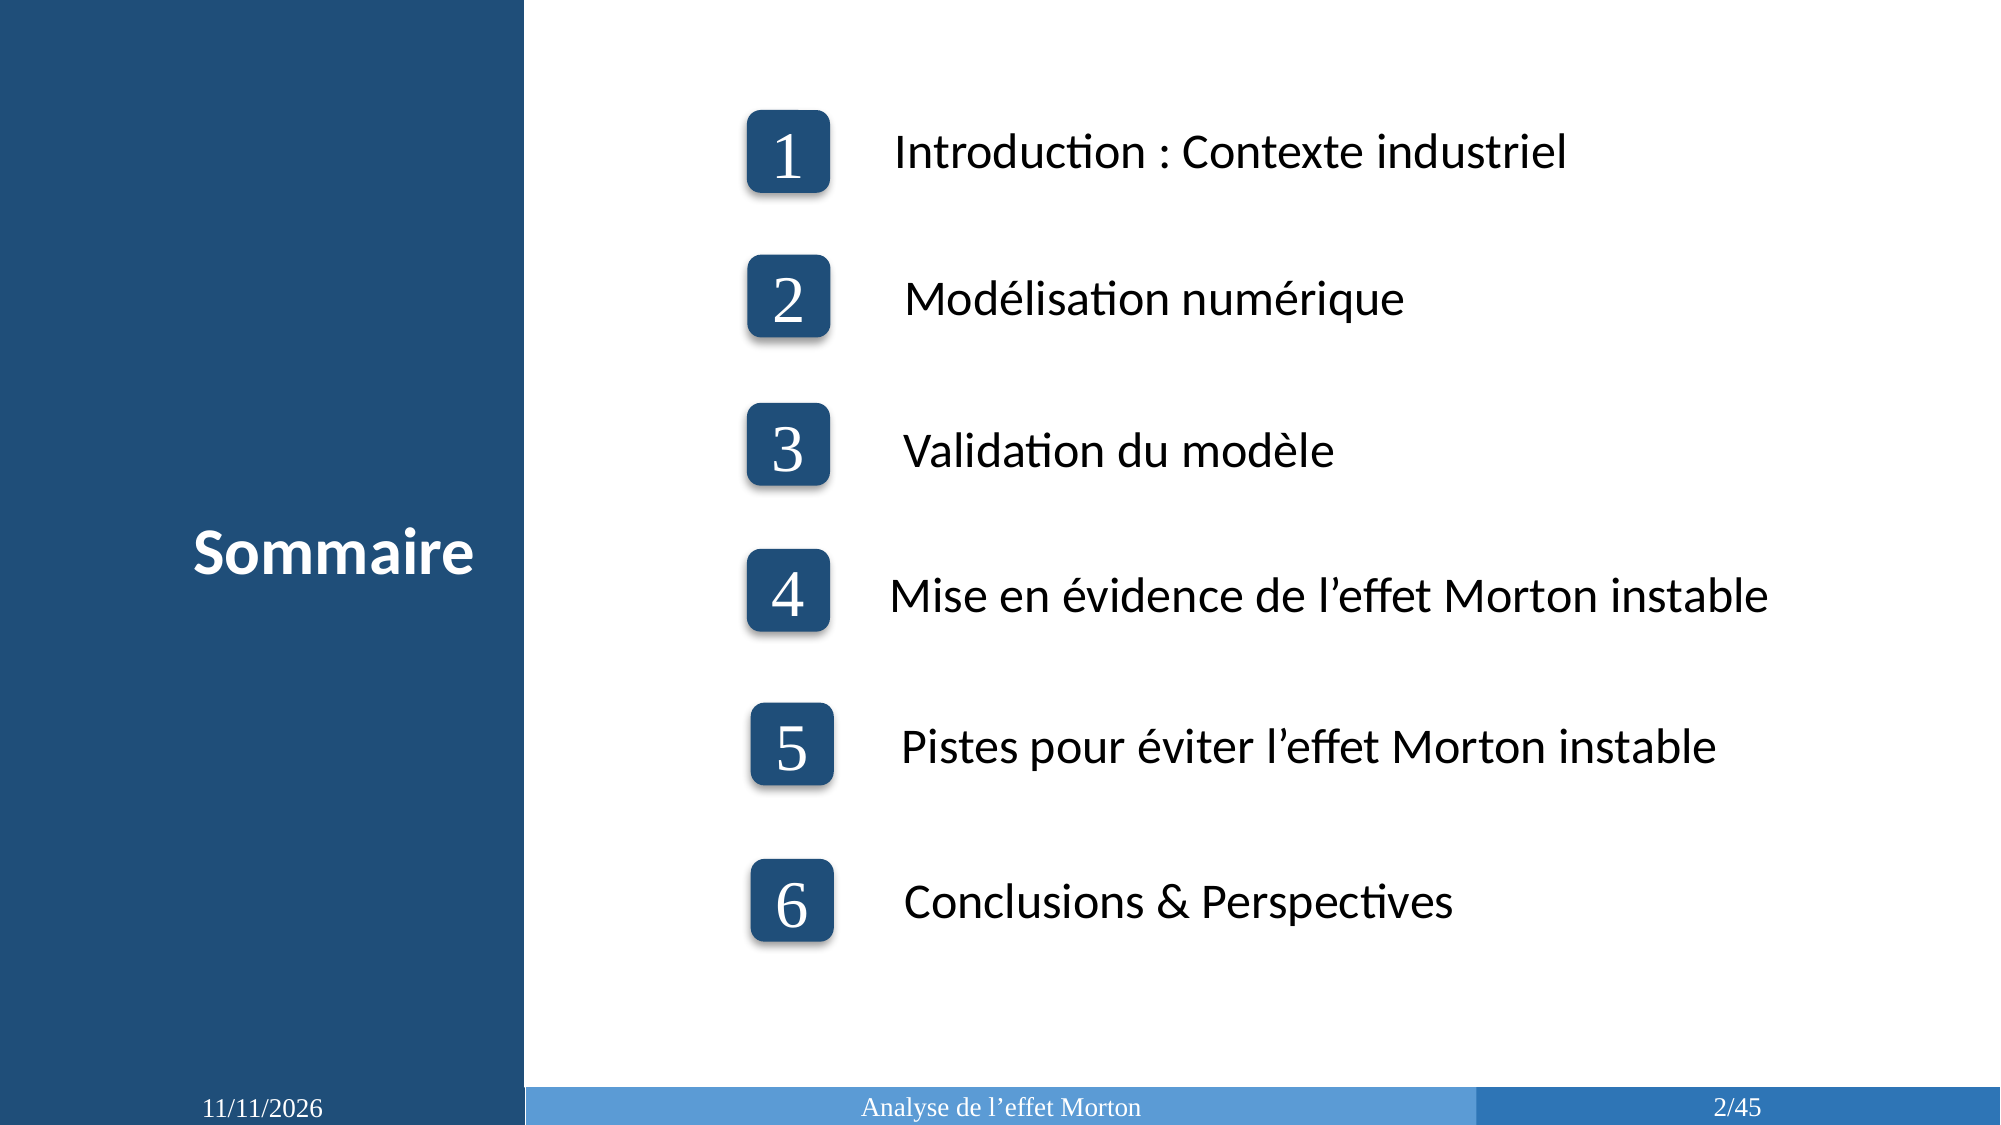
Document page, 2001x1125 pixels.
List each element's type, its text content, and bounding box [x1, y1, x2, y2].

text_box 1 [745, 108, 832, 194]
slide_number 2/45 [1477, 1087, 2000, 1125]
footer Analyse de l’effet Morton [526, 1087, 1477, 1125]
text_box 4 [745, 547, 832, 633]
text_box Introduction : Contexte industriel [880, 111, 1583, 186]
text_box 6 [749, 857, 835, 943]
text_box 2 [746, 253, 832, 339]
text_box Modélisation numérique [889, 258, 1421, 333]
text_box 5 [749, 701, 835, 787]
text_box Validation du modèle [888, 410, 1351, 485]
text_box [0, 0, 524, 1087]
text_box Sommaire [178, 500, 491, 596]
text_box Pistes pour éviter l’effet Morton instable [886, 706, 1733, 781]
text_box 3 [745, 401, 832, 487]
text_box Conclusions & Perspectives [889, 861, 1470, 936]
text_box Mise en évidence de l’effet Morton instable [874, 554, 1785, 630]
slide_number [0, 1087, 525, 1125]
